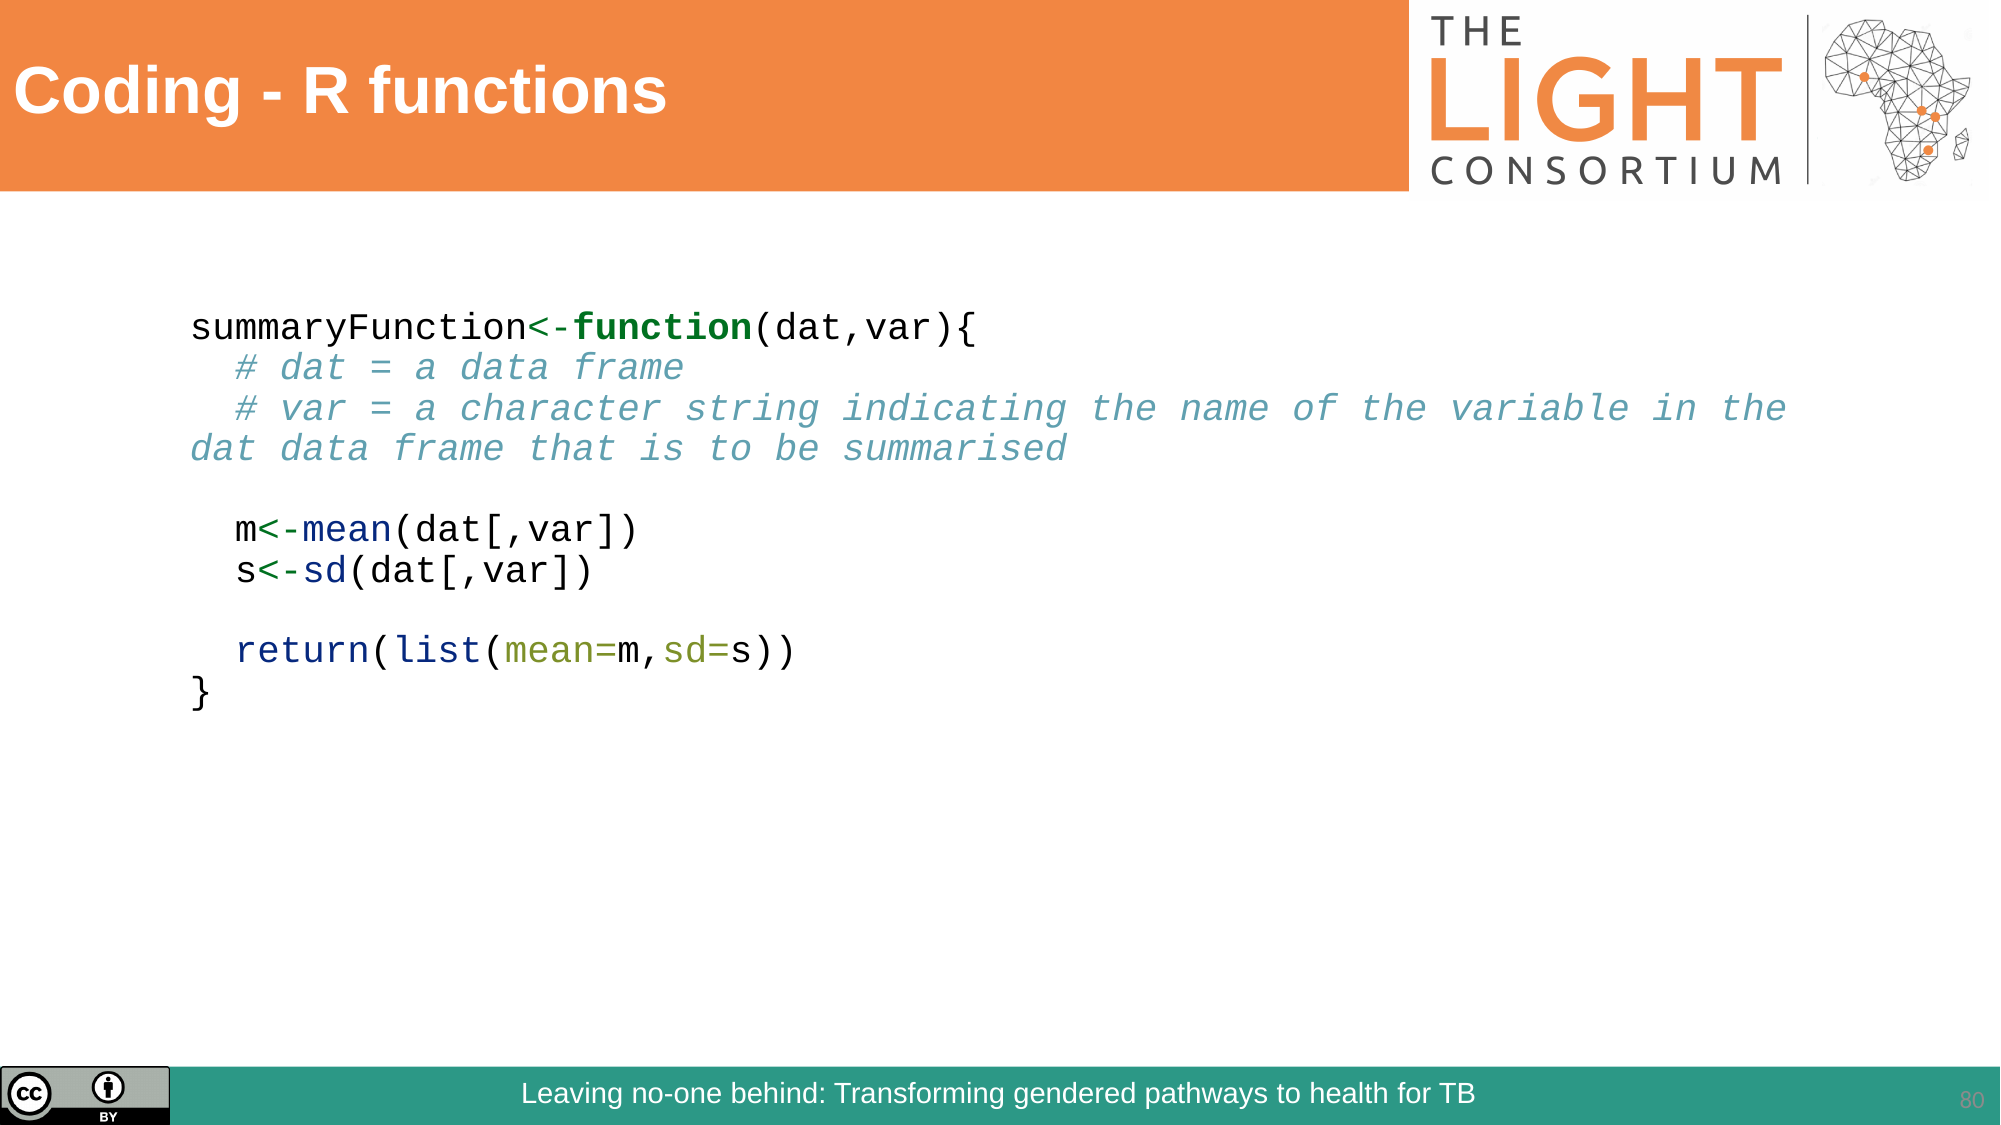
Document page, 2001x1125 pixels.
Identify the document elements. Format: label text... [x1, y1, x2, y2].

picture [1409, 0, 1989, 201]
slide_number ‹#› [1550, 1073, 2000, 1125]
picture [0, 1066, 170, 1125]
title Coding - R functions [0, 0, 1410, 192]
list summaryFunction<-function(dat,var){ # dat = a data frame # var = a character string indicating the name of the variable in the dat data frame that is to be summarised m<-mean(dat[,var]) s<-sd(dat[,var]) return(list(mean=m,sd=s)) } [137, 299, 1863, 1066]
